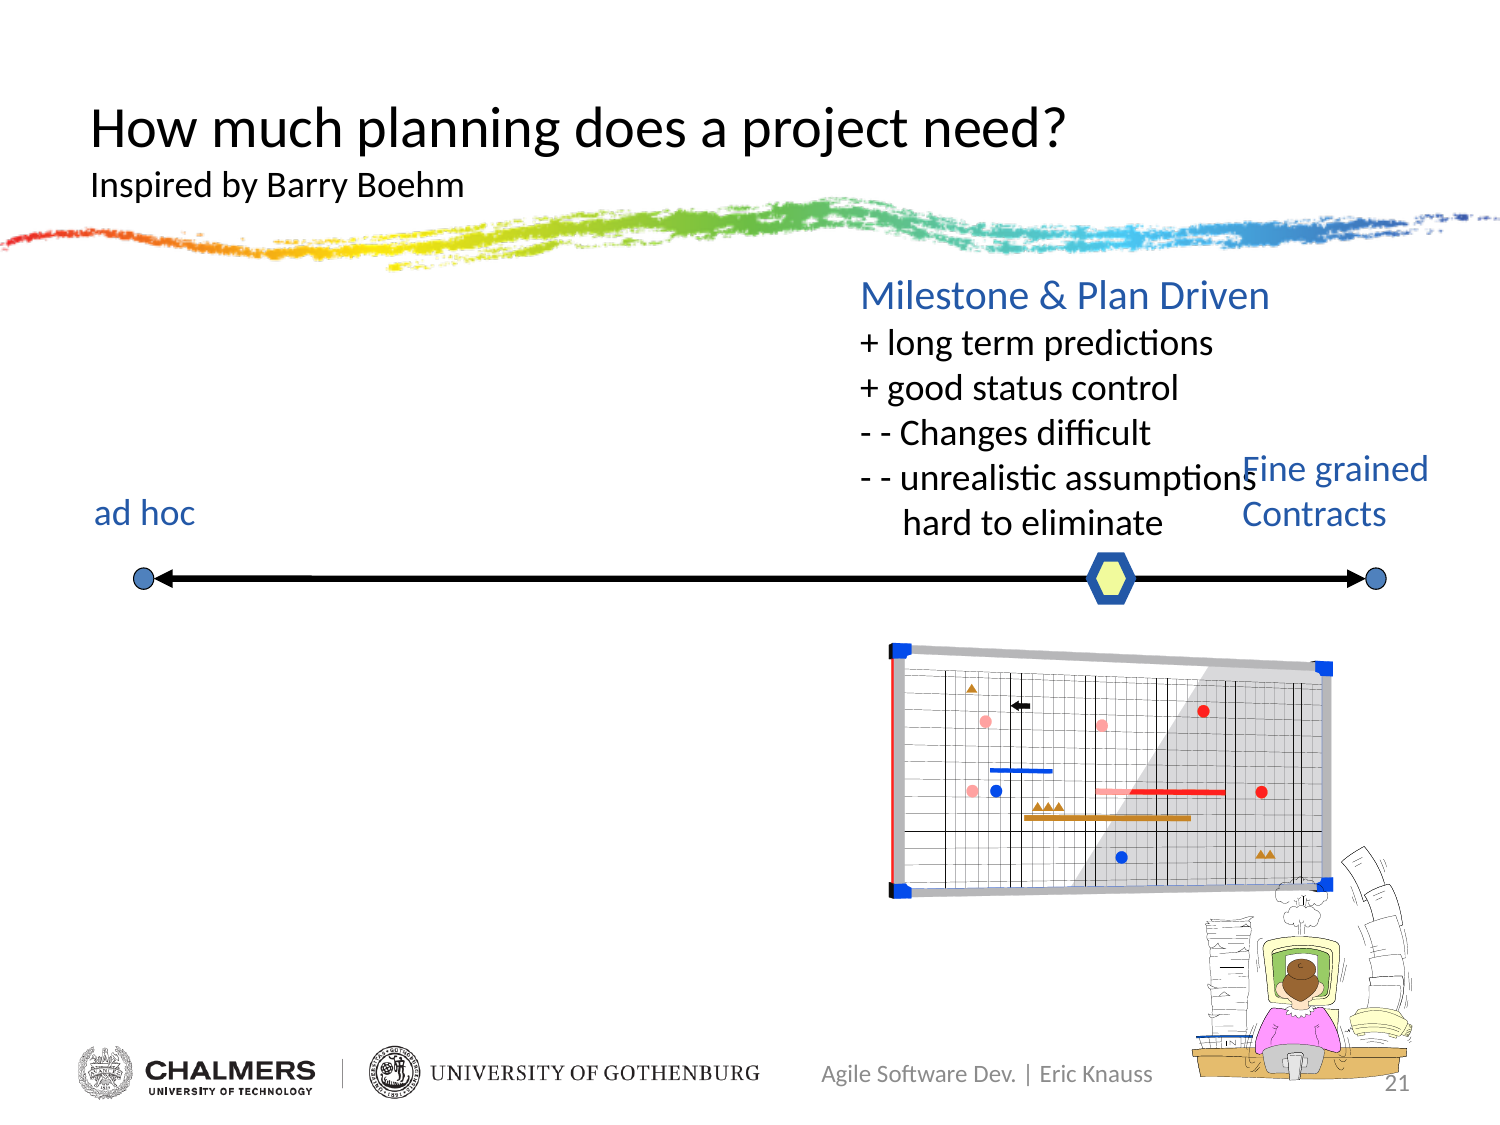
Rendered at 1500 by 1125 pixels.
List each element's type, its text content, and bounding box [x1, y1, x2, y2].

text_box [154, 572, 1090, 585]
text_box [1365, 567, 1387, 590]
title How much planning does a project need? Inspired by Barry Boehm [75, 76, 1425, 218]
text_box ad hoc [81, 481, 208, 539]
footer Agile Software Dev. | Eric Knauss [750, 1042, 1225, 1103]
slide_number 21 [1252, 1063, 1425, 1101]
text_box [1132, 572, 1365, 585]
text_box Fine grained Contracts [1229, 437, 1443, 540]
text_box [1090, 556, 1132, 600]
picture [0, 162, 1500, 292]
text_box [133, 567, 154, 590]
picture [888, 642, 1413, 1081]
text_box Milestone & Plan Driven + long term predictions + good status control - - Changes difficult - - unrealistic assumptions hard to eliminate [847, 261, 1283, 549]
